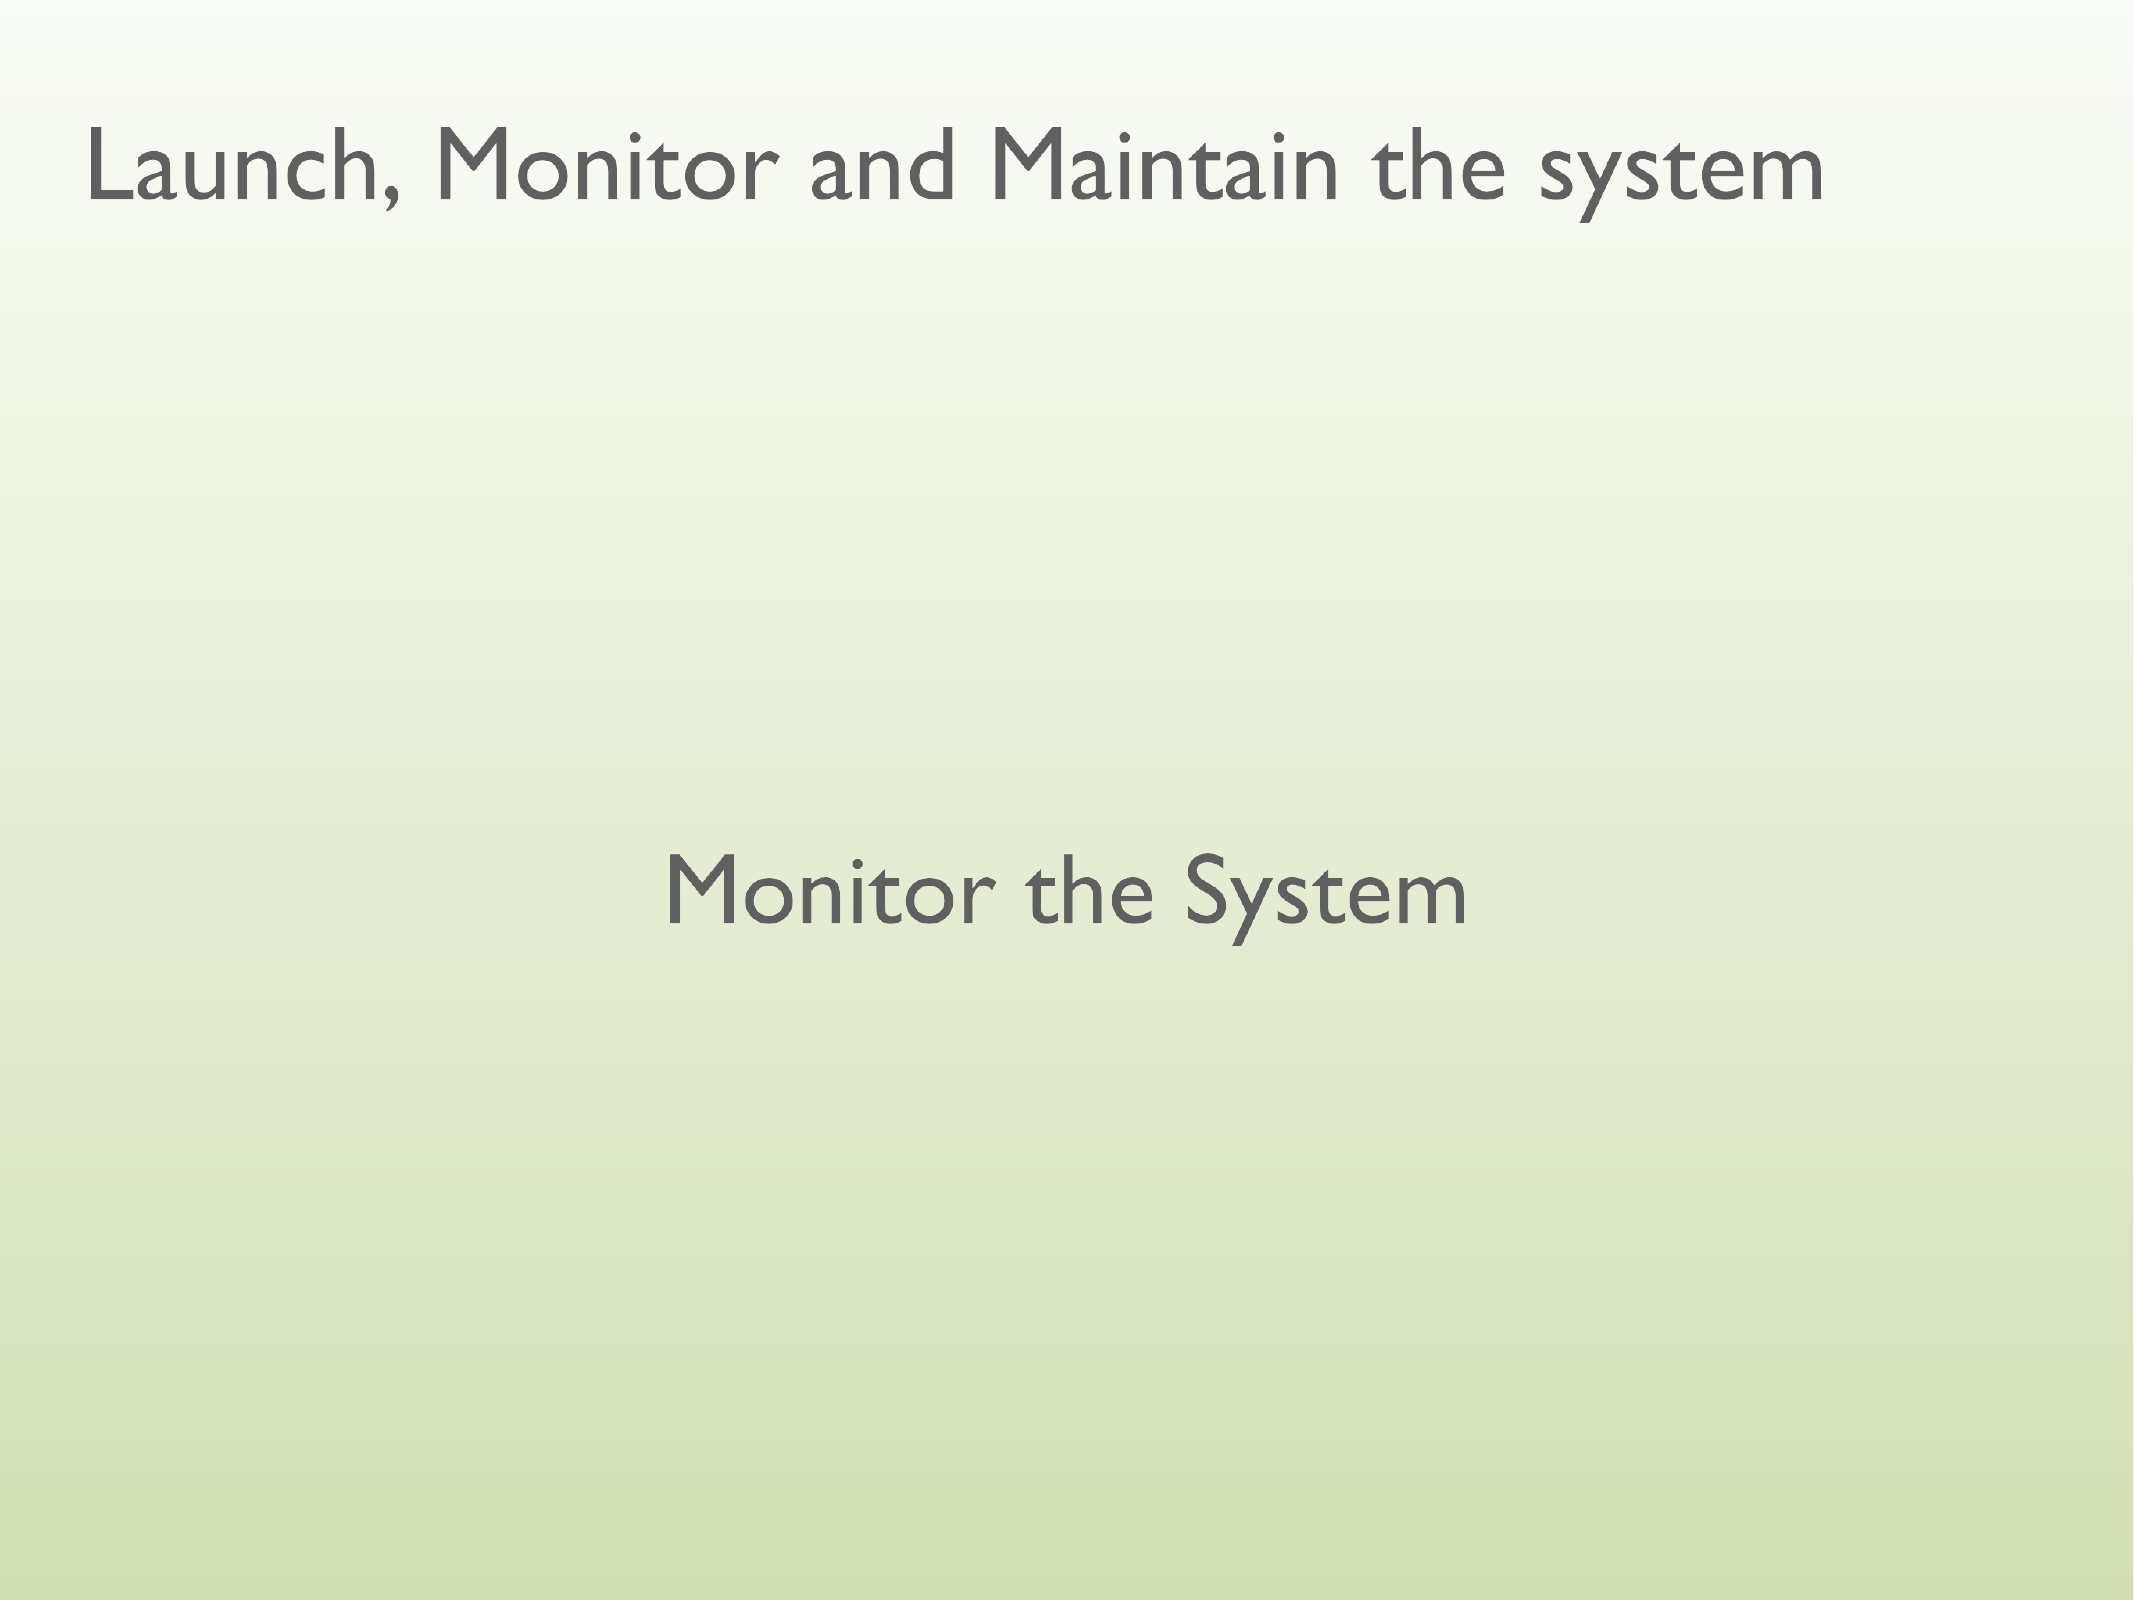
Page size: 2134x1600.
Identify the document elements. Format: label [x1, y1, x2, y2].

picture [90, 127, 1821, 223]
picture [670, 853, 1465, 947]
